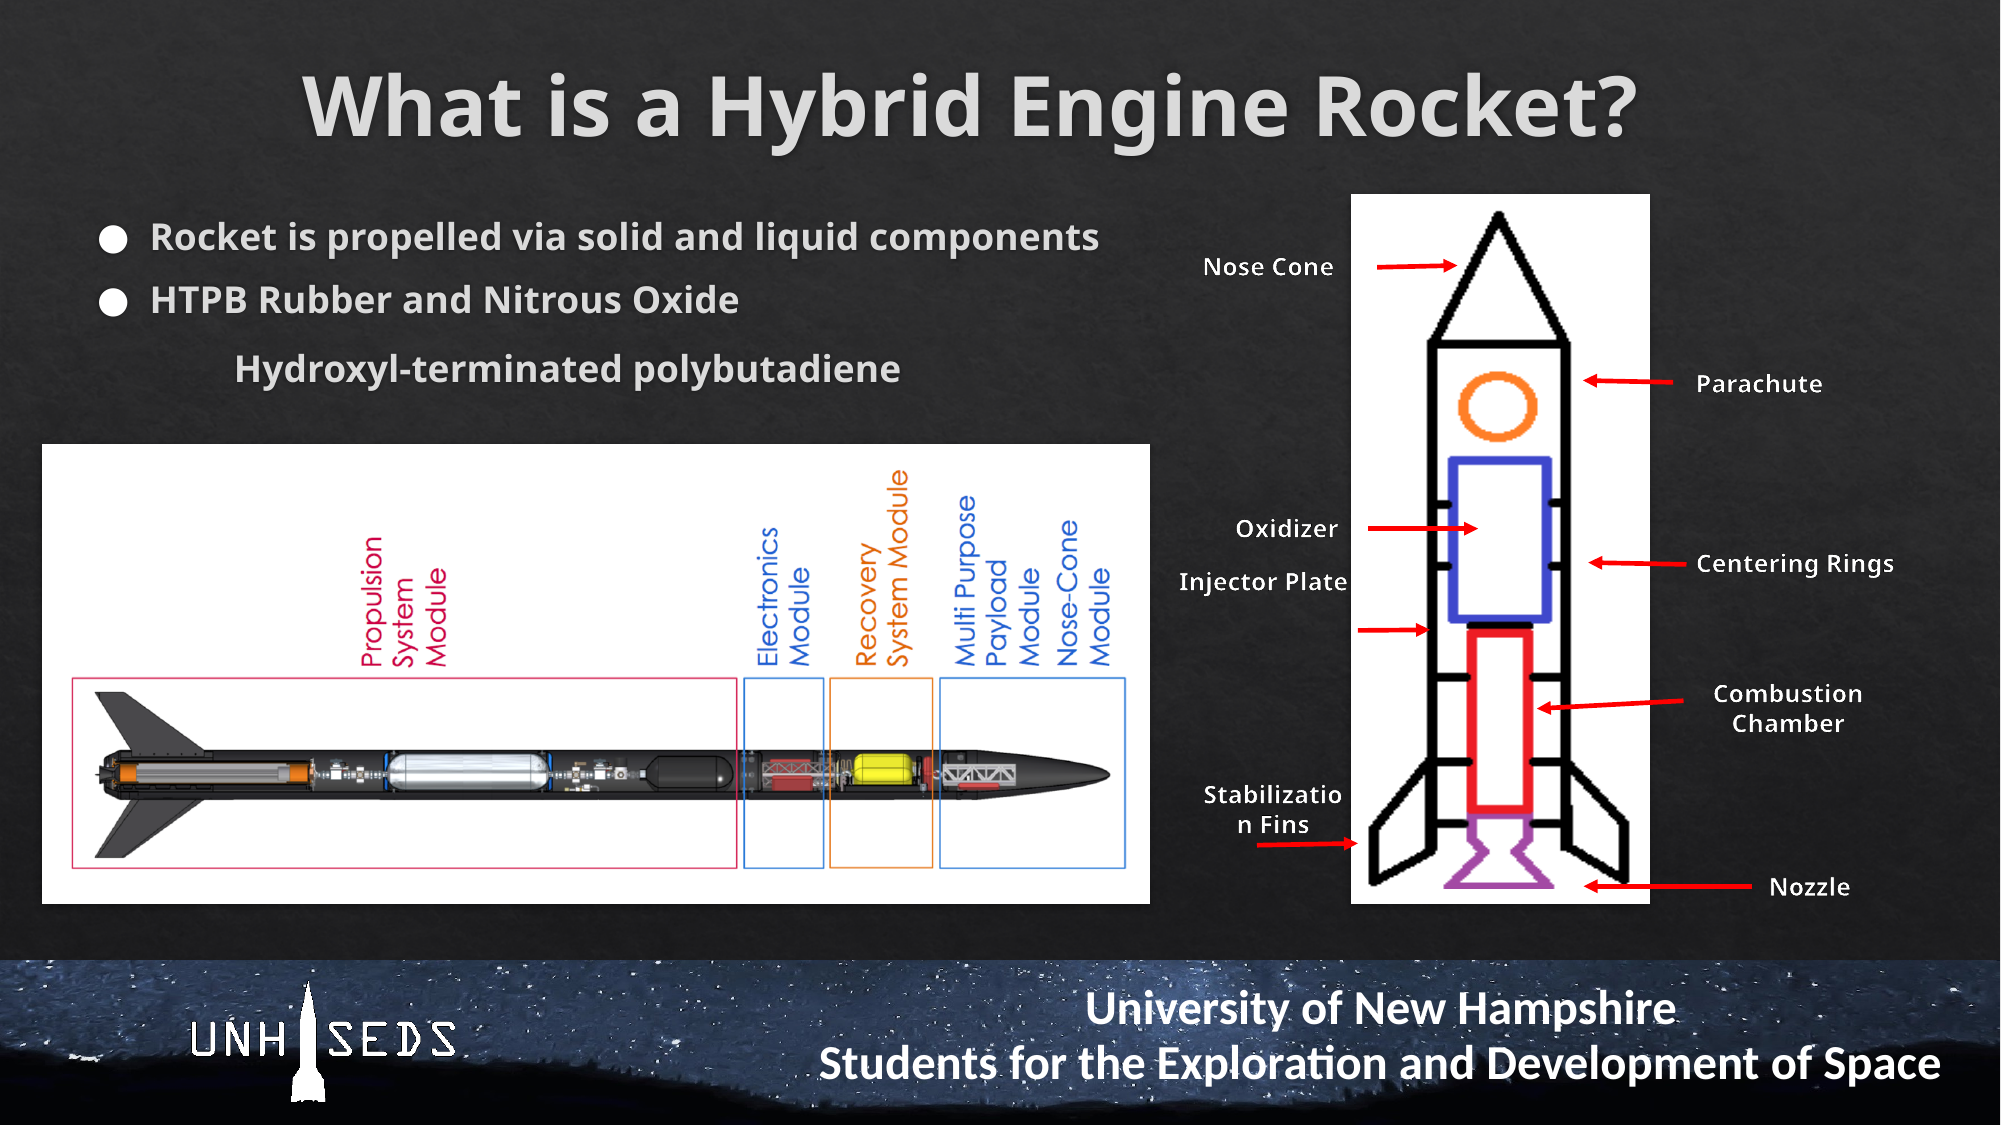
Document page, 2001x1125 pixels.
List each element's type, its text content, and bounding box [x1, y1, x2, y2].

text_box Injector Plate [1164, 558, 1356, 603]
picture [56, 458, 1136, 890]
title What is a Hybrid Engine Rocket? [121, 23, 1820, 183]
text_box Nose Cone [1187, 235, 1356, 282]
picture [1364, 208, 1636, 890]
text_box Parachute [1680, 360, 1839, 405]
text_box Stabilization Fins [1181, 763, 1356, 837]
list Rocket is propelled via solid and liquid components HTPB Rubber and Nitrous Oxide Hydroxyl-terminated polybutadiene [56, 199, 1131, 426]
text_box Combustion Chamber [1683, 665, 1893, 690]
text_box Centering Rings [1681, 539, 1911, 585]
text_box Oxidizer [1219, 497, 1356, 530]
text_box Nozzle [1753, 863, 1866, 909]
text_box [0, 959, 2000, 1125]
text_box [1536, 700, 1684, 709]
